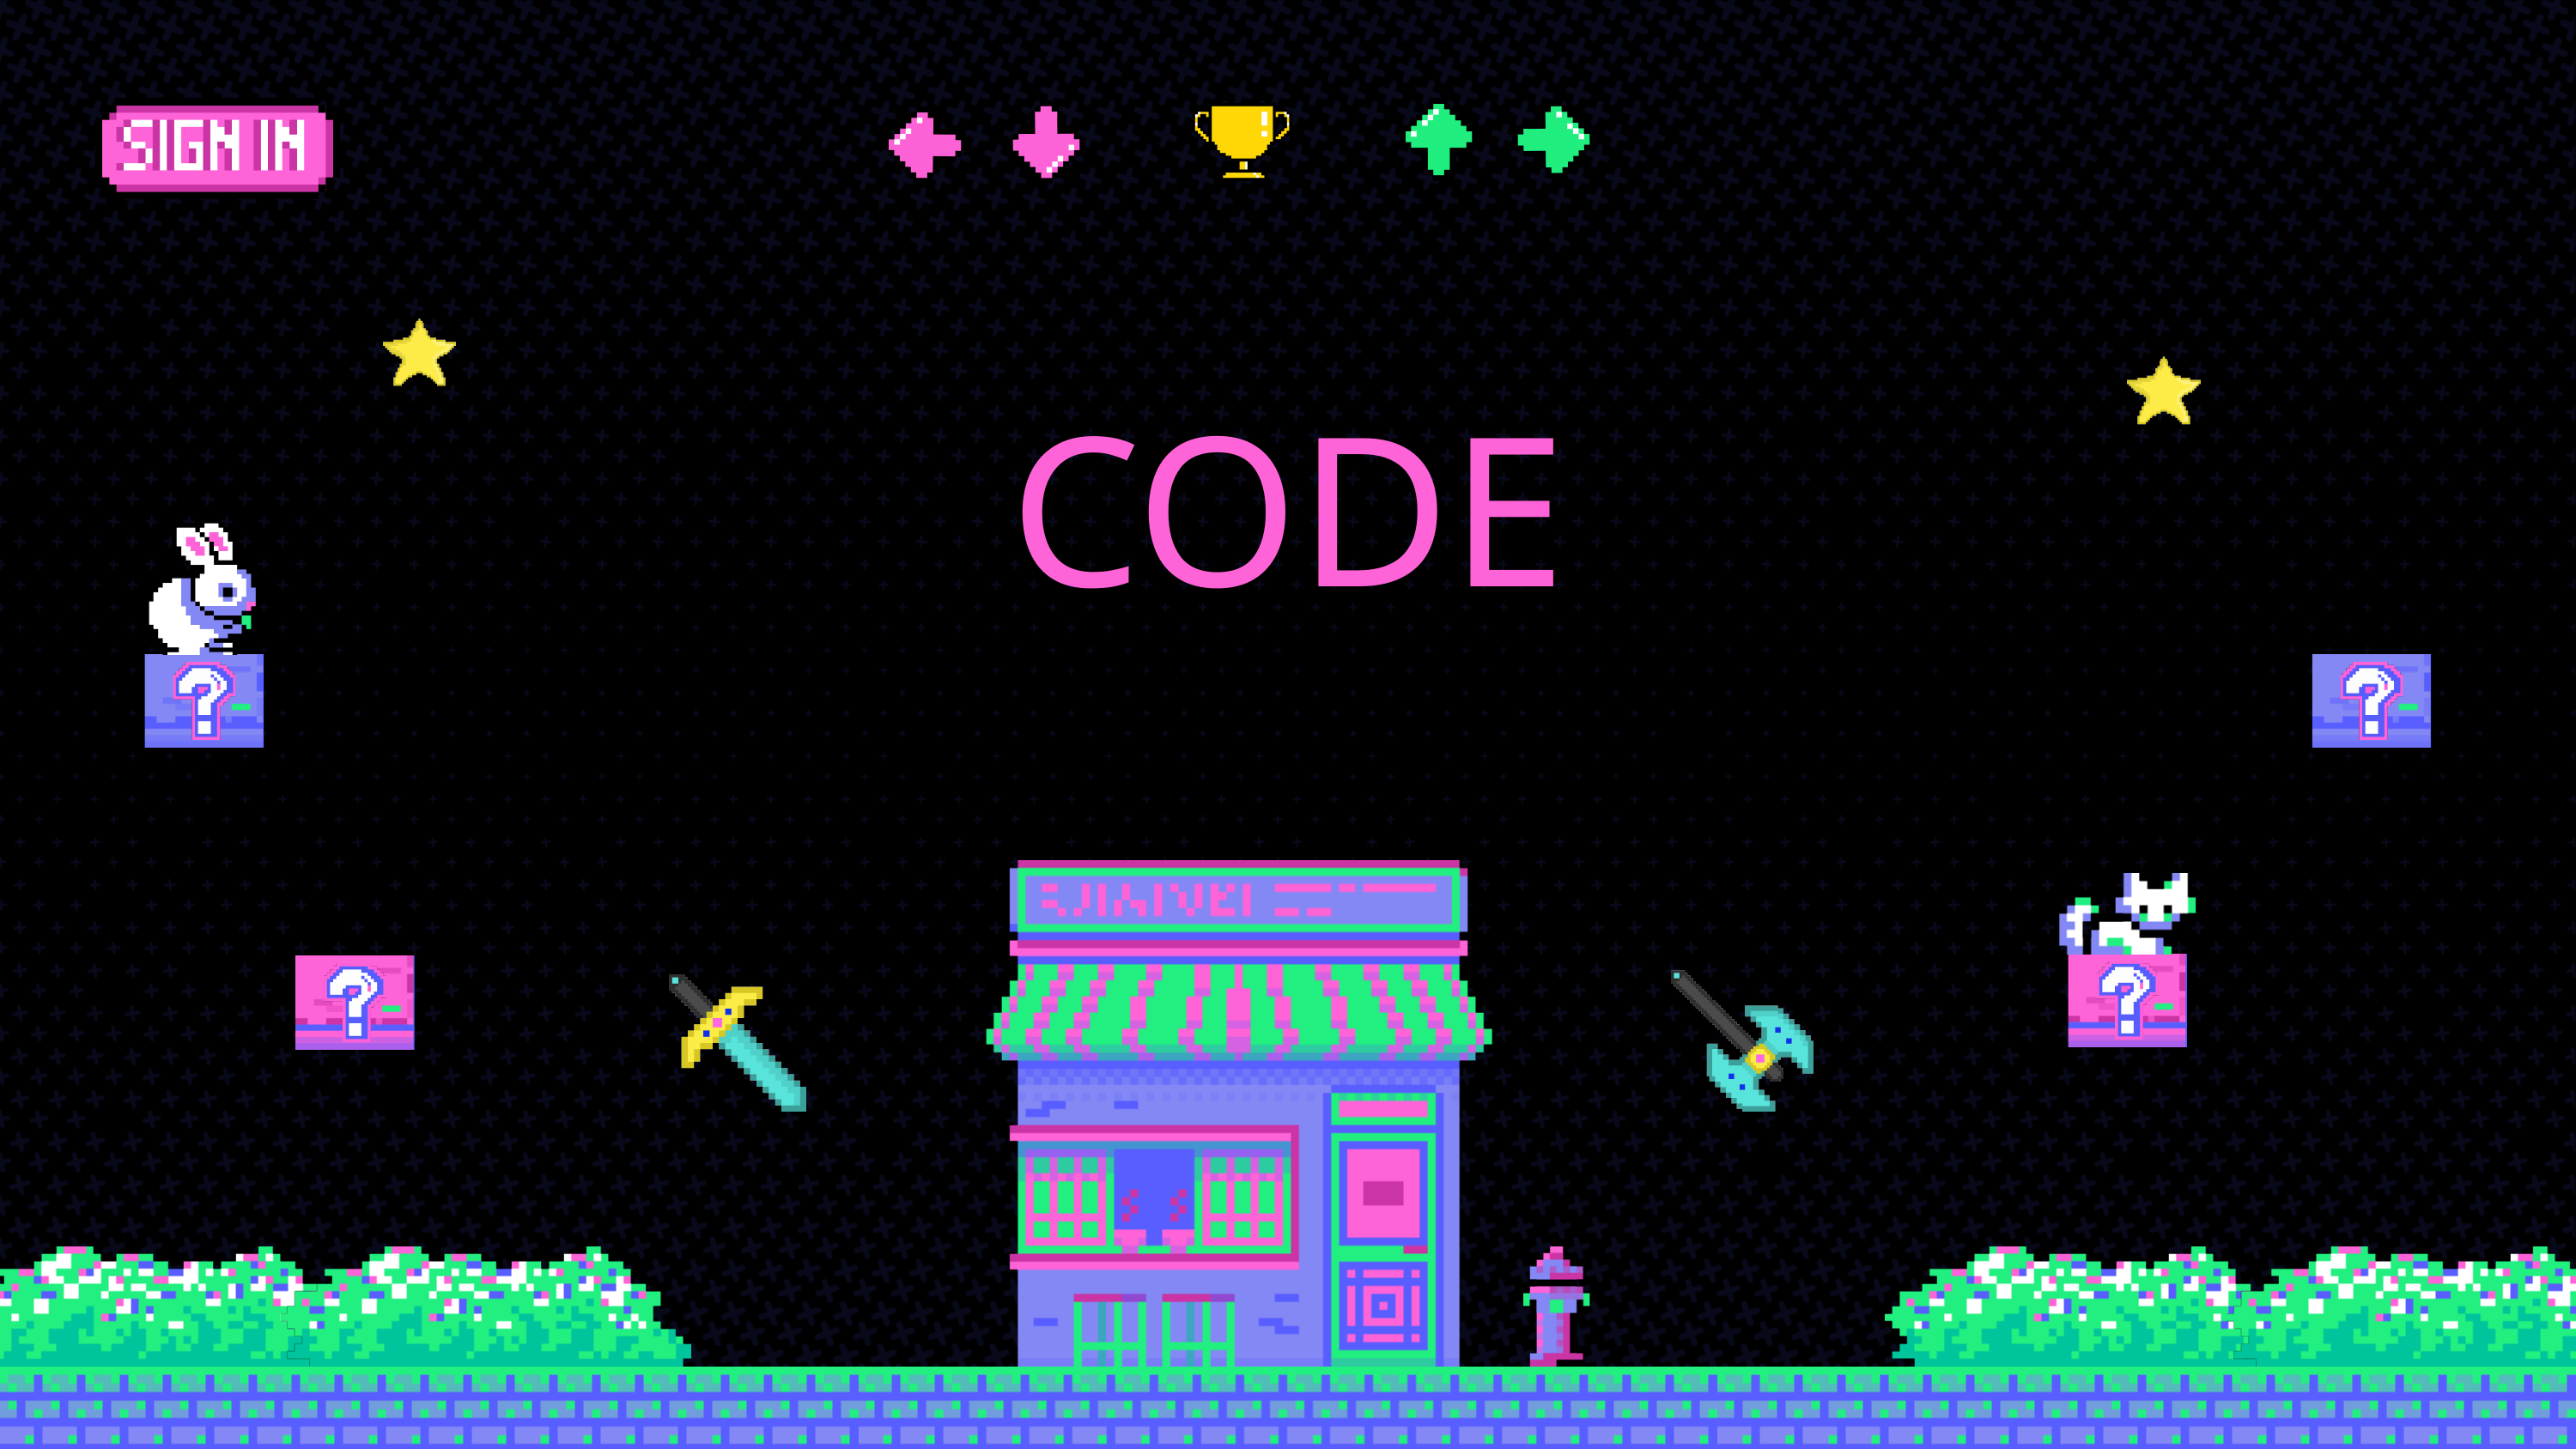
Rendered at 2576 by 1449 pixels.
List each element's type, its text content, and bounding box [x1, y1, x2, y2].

picture [669, 955, 806, 1113]
text_box [94, 98, 340, 200]
text_box [295, 955, 415, 1050]
text_box [324, 963, 386, 1042]
picture [2127, 350, 2201, 427]
picture [382, 312, 457, 390]
text_box [1885, 1246, 2227, 1366]
text_box [1007, 100, 1085, 184]
text_box [1512, 100, 1595, 179]
text_box [883, 106, 967, 184]
text_box [2227, 1246, 2576, 1366]
text_box [2059, 873, 2196, 955]
text_box [144, 518, 264, 655]
text_box [1400, 98, 1478, 181]
text_box [144, 655, 264, 748]
text_box [2096, 961, 2159, 1040]
text_box [1192, 103, 1292, 181]
picture [1671, 953, 1814, 1113]
text_box CODE [382, 396, 2193, 629]
text_box [0, 0, 2576, 1366]
text_box [986, 860, 1492, 1366]
text_box [0, 1246, 280, 1366]
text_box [0, 1366, 2576, 1449]
text_box [280, 1246, 691, 1366]
text_box [1522, 1246, 1590, 1366]
text_box [173, 662, 236, 740]
text_box [2312, 654, 2432, 748]
text_box [2068, 955, 2187, 1047]
text_box [2340, 662, 2403, 740]
